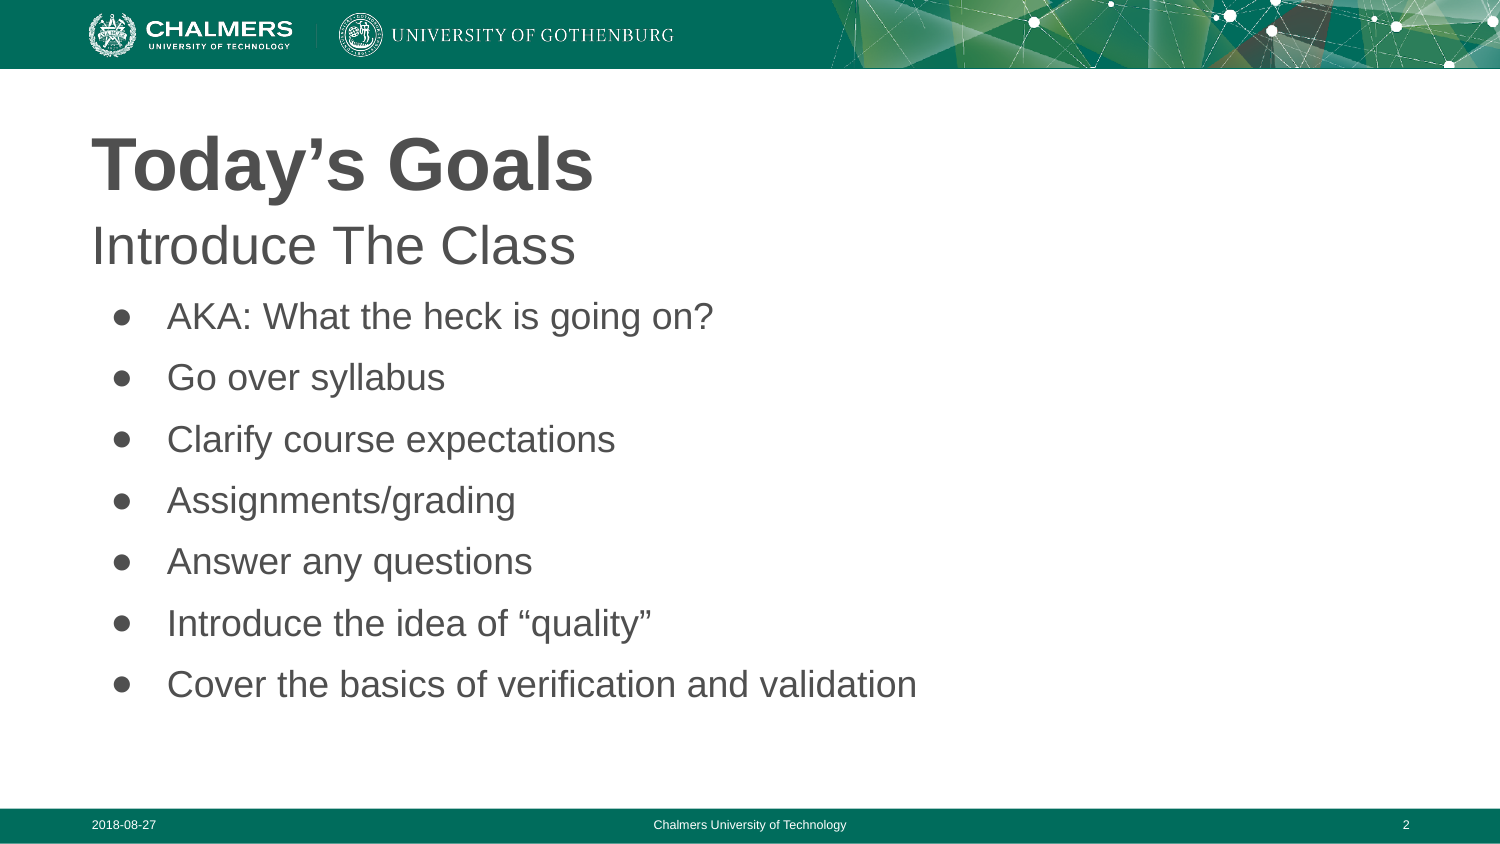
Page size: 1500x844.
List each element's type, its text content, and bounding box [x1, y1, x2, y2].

picture [64, 0, 696, 85]
list Introduce The Class AKA: What the heck is going on? Go over syllabus Clarify course expectations Assignments/grading Answer any questions Introduce the idea of “quality” Cover the basics of verification and validation [76, 210, 1425, 782]
picture [759, 0, 1500, 68]
footer Chalmers University of Technology [512, 809, 988, 844]
slide_number ‹#› [1074, 809, 1425, 844]
title Today’s Goals [76, 100, 1425, 210]
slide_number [76, 809, 427, 844]
